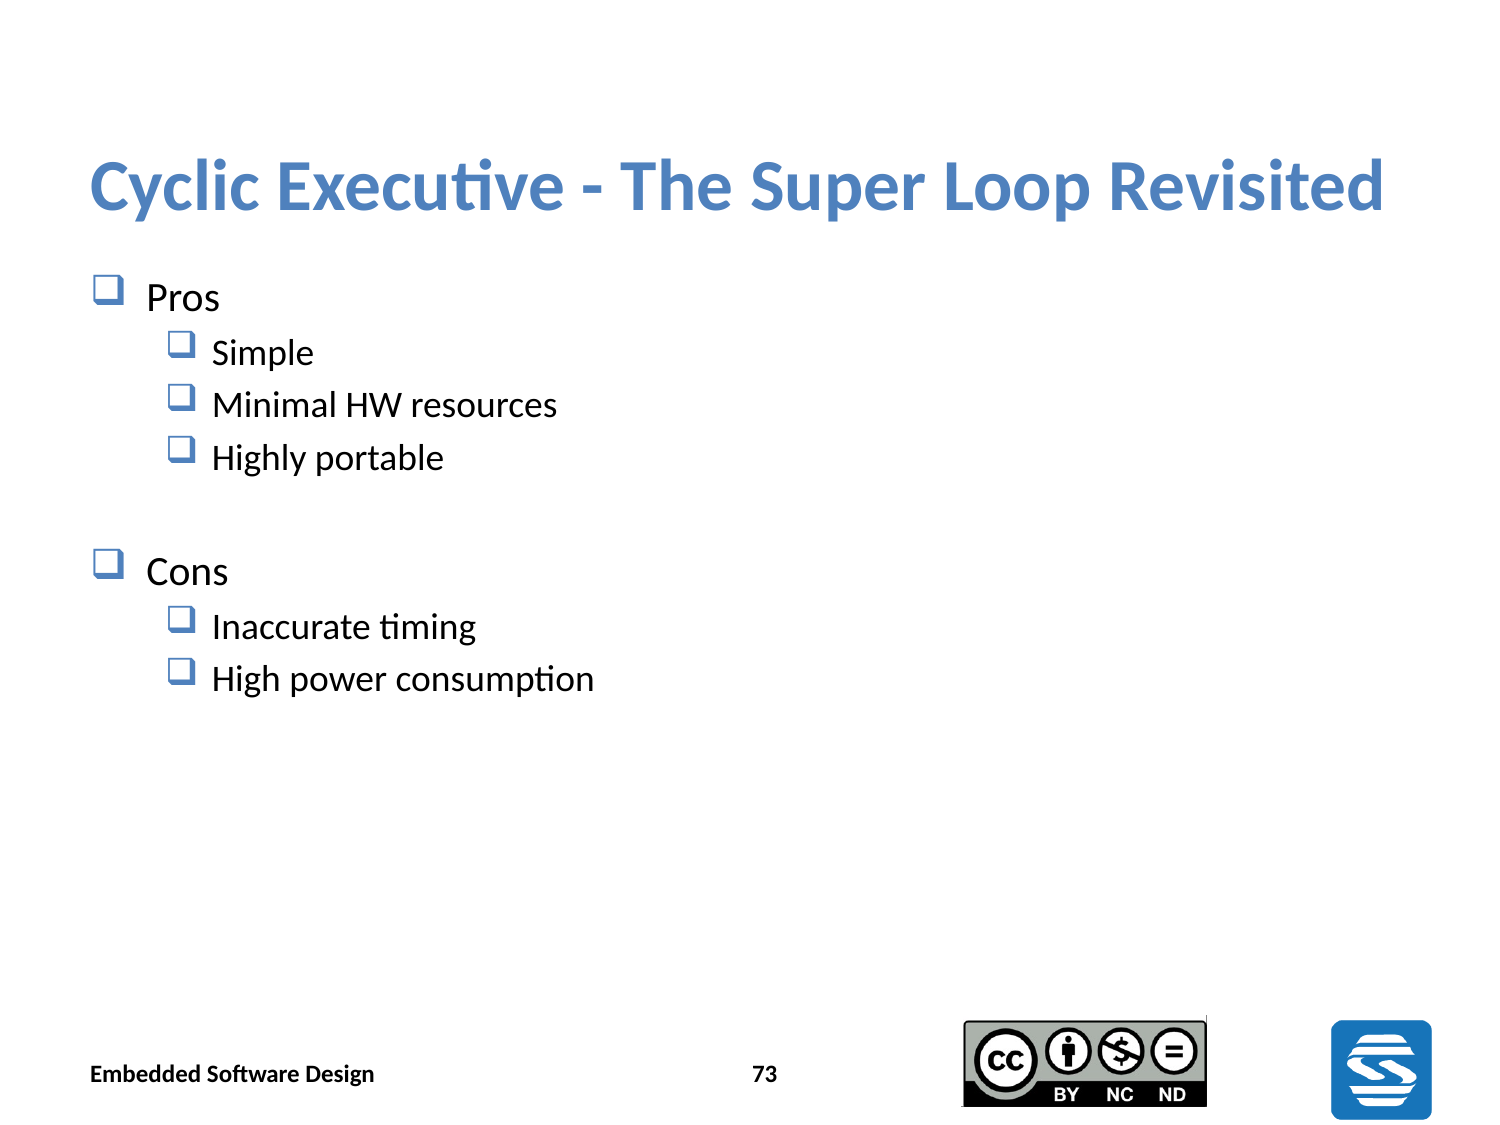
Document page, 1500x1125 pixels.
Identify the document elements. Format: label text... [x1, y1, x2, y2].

footer Embedded Software Design [75, 1042, 607, 1103]
list Pros Simple Minimal HW resources Highly portable Cons Inaccurate timing High power consumption [75, 262, 1425, 1005]
slide_number 73 [676, 1042, 854, 1103]
title Cyclic Executive - The Super Loop Revisited [75, 45, 1425, 233]
picture [1331, 1020, 1432, 1120]
picture [961, 1015, 1207, 1107]
